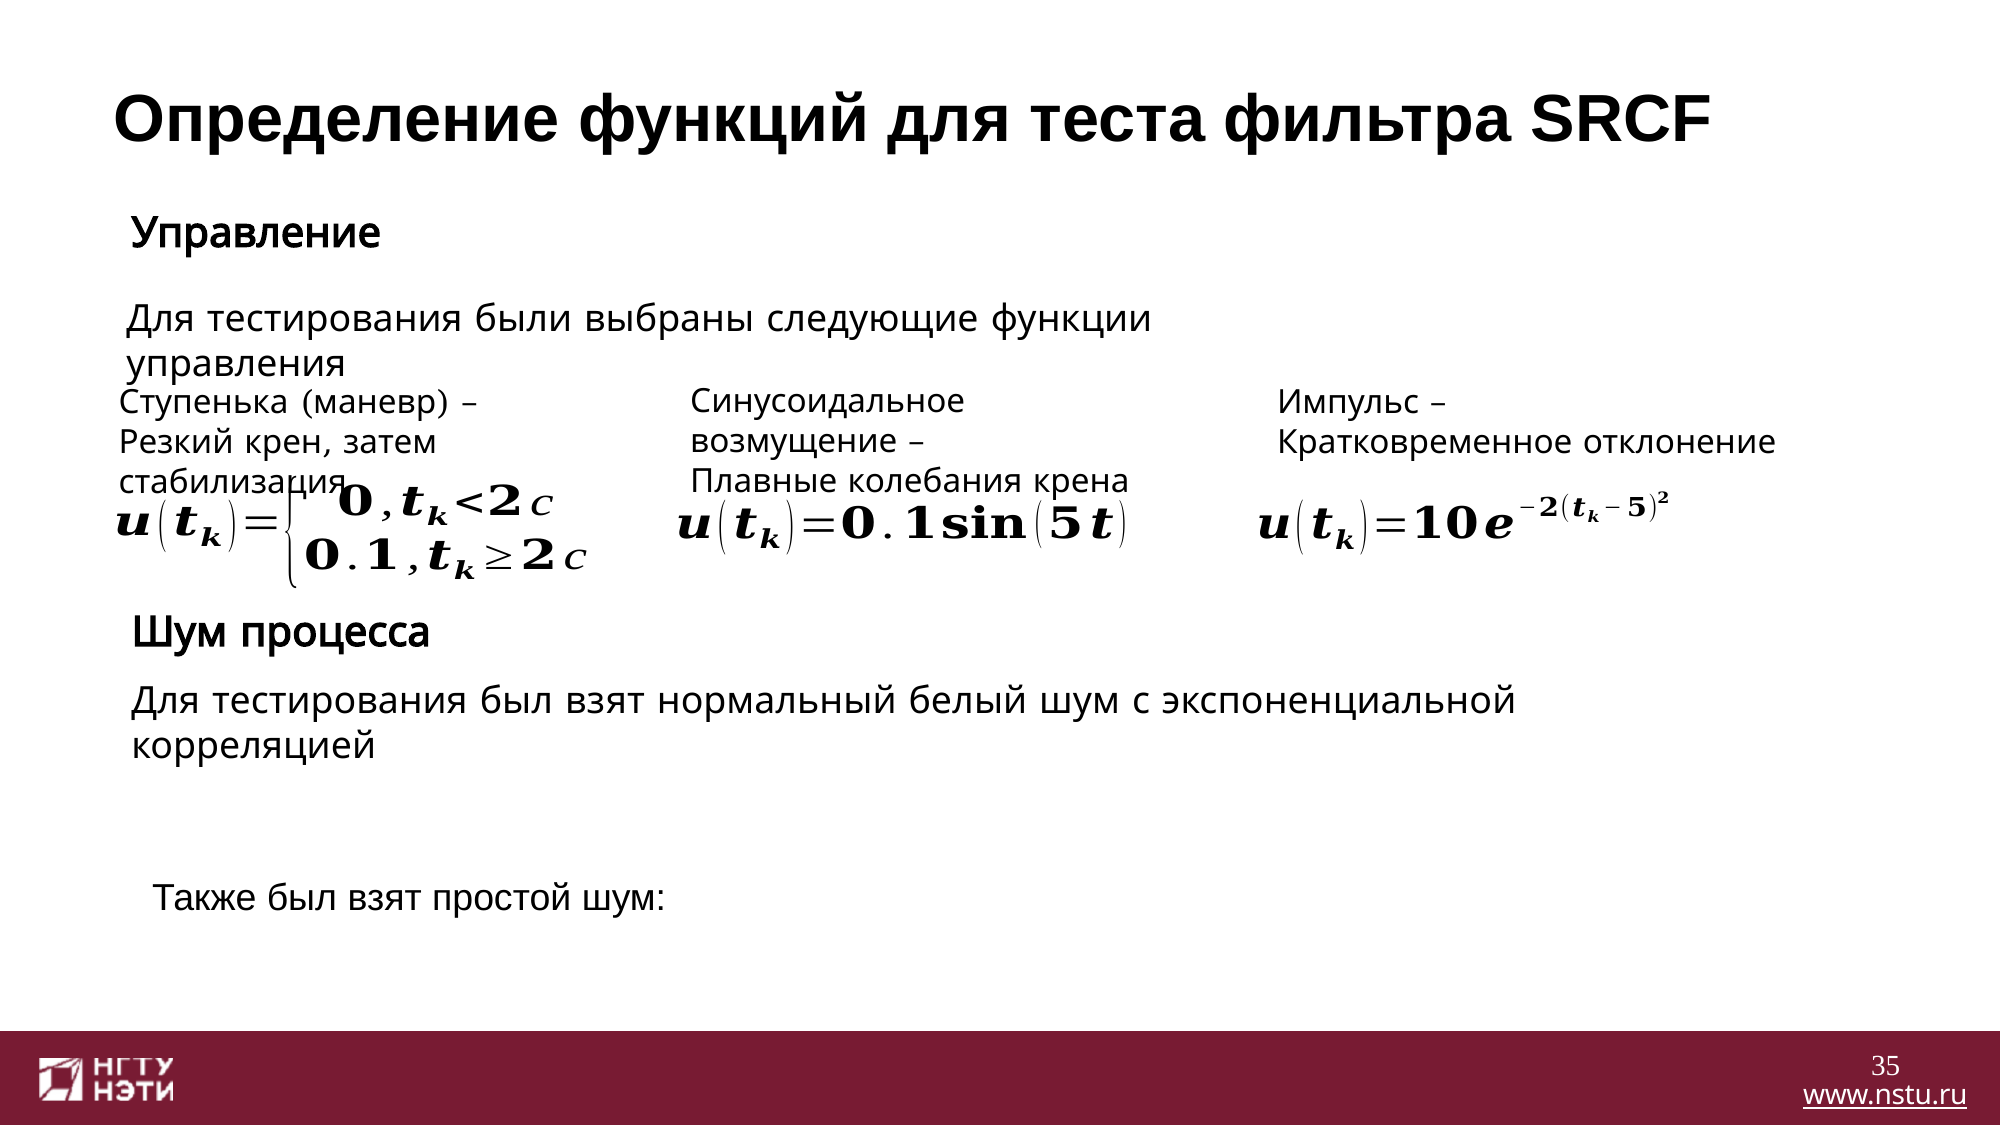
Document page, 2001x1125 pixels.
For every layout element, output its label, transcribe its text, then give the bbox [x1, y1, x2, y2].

text_box Синусоидальное возмущение – Плавные колебания крена [675, 392, 1196, 507]
text_box Шум процесса [116, 596, 1130, 662]
slide_number 35 [1440, 1046, 1900, 1092]
text_box Управление [116, 197, 1130, 263]
text_box Ступенька (маневр) – Резкий крен, затем стабилизация [103, 372, 676, 508]
picture [39, 1058, 173, 1101]
text_box Для тестирования был взят нормальный белый шум с экспоненциальной корреляцией [116, 668, 1723, 774]
text_box Импульс – Кратковременное отклонение [1262, 372, 1800, 468]
title Определение функций для теста фильтра SRCF [113, 74, 1816, 156]
text_box Для тестирования были выбраны следующие функции управления [111, 286, 1333, 392]
text_box www.nstu.ru [1786, 1074, 2000, 1123]
